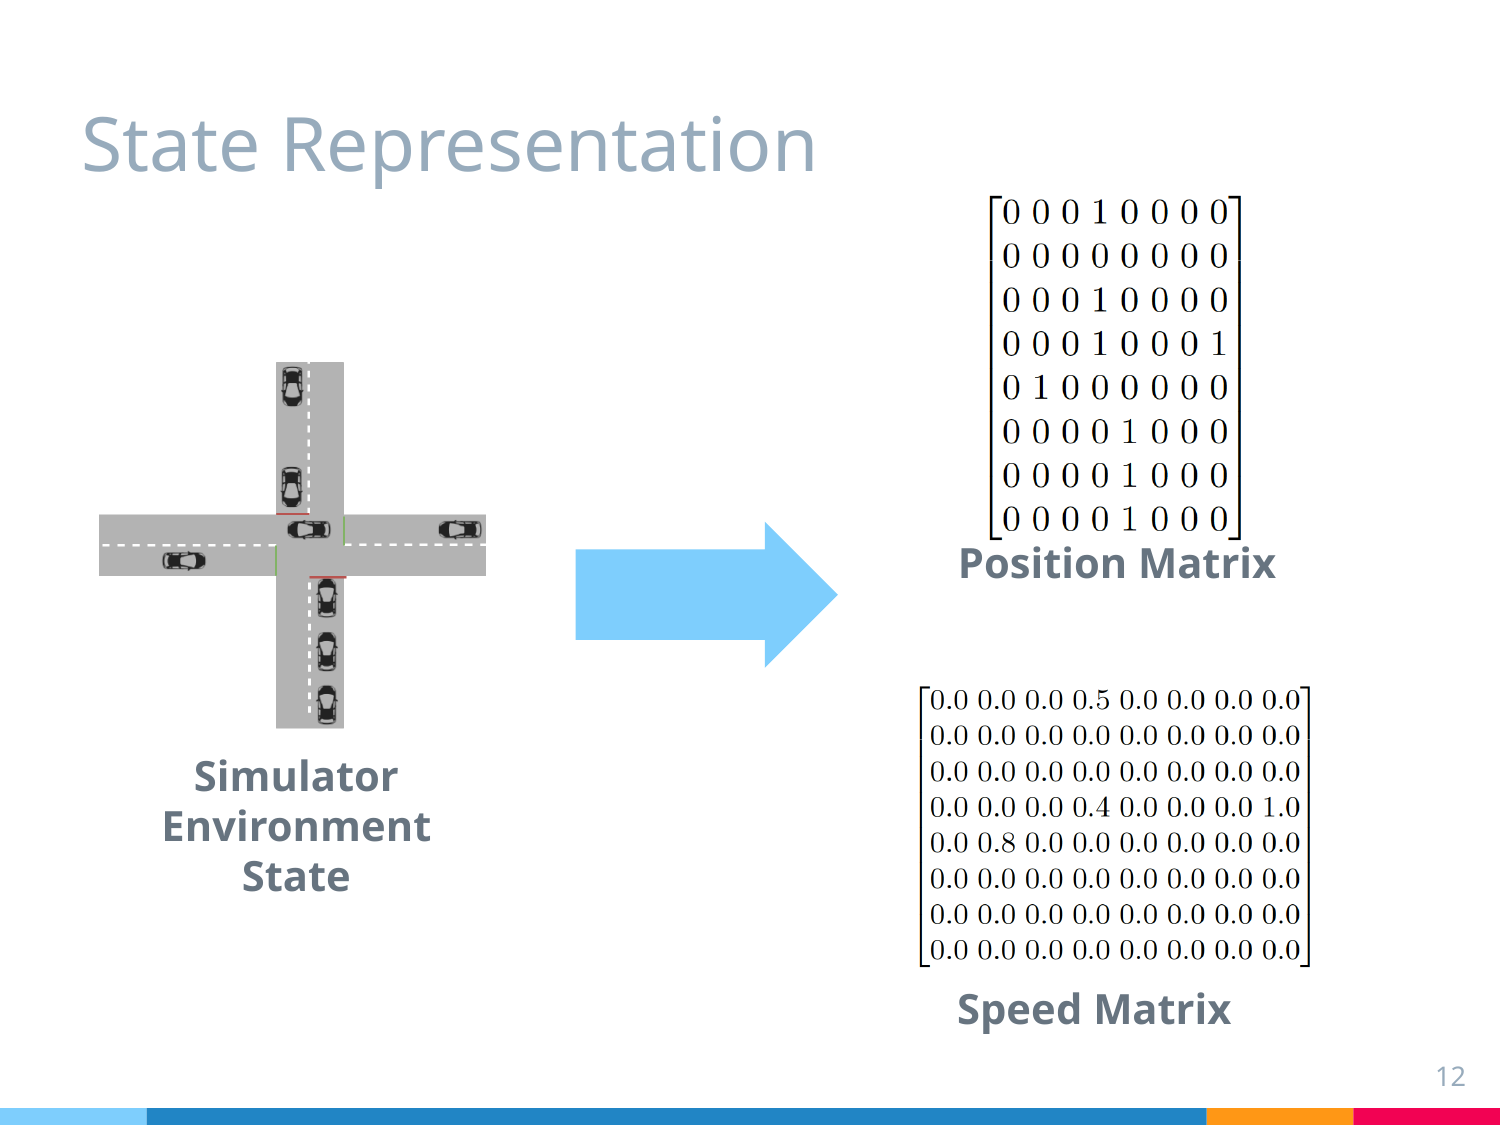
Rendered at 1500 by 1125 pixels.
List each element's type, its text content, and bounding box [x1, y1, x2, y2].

title State Representation [66, 58, 838, 202]
text_box Position Matrix [922, 521, 1312, 608]
list Simulator Environment State [101, 742, 491, 1039]
slide_number 12 [1391, 1043, 1482, 1113]
picture [972, 182, 1262, 557]
text_box Speed Matrix [900, 990, 1289, 1054]
picture [97, 360, 492, 735]
text_box [575, 521, 838, 668]
picture [899, 667, 1335, 983]
